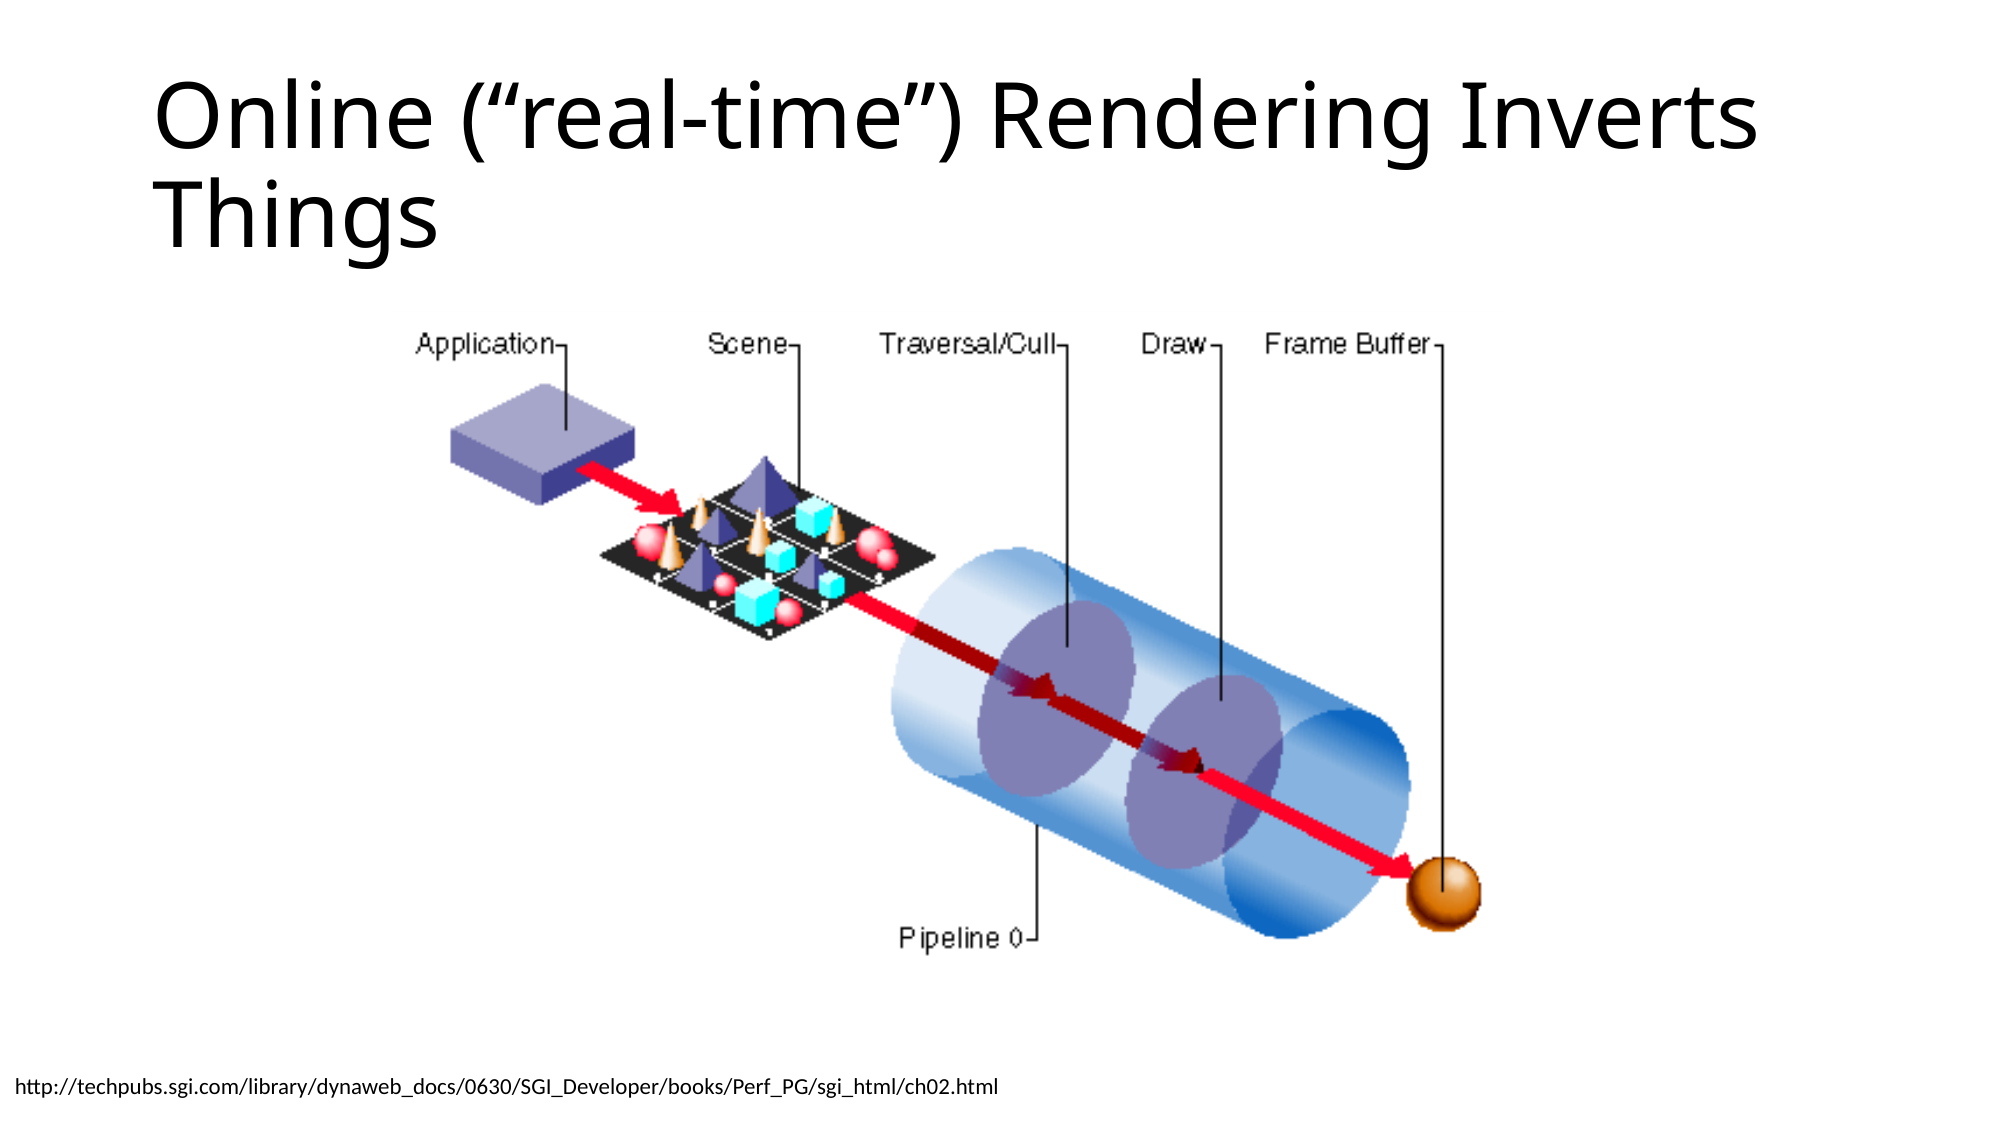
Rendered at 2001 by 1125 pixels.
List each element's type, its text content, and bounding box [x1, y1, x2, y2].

text_box http://techpubs.sgi.com/library/dynaweb_docs/0630/SGI_Developer/books/Perf_PG/sgi_html/ch02.html [0, 1064, 1826, 1107]
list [392, 310, 1504, 979]
title Online (“real-time”) Rendering Inverts Things [137, 59, 1863, 278]
